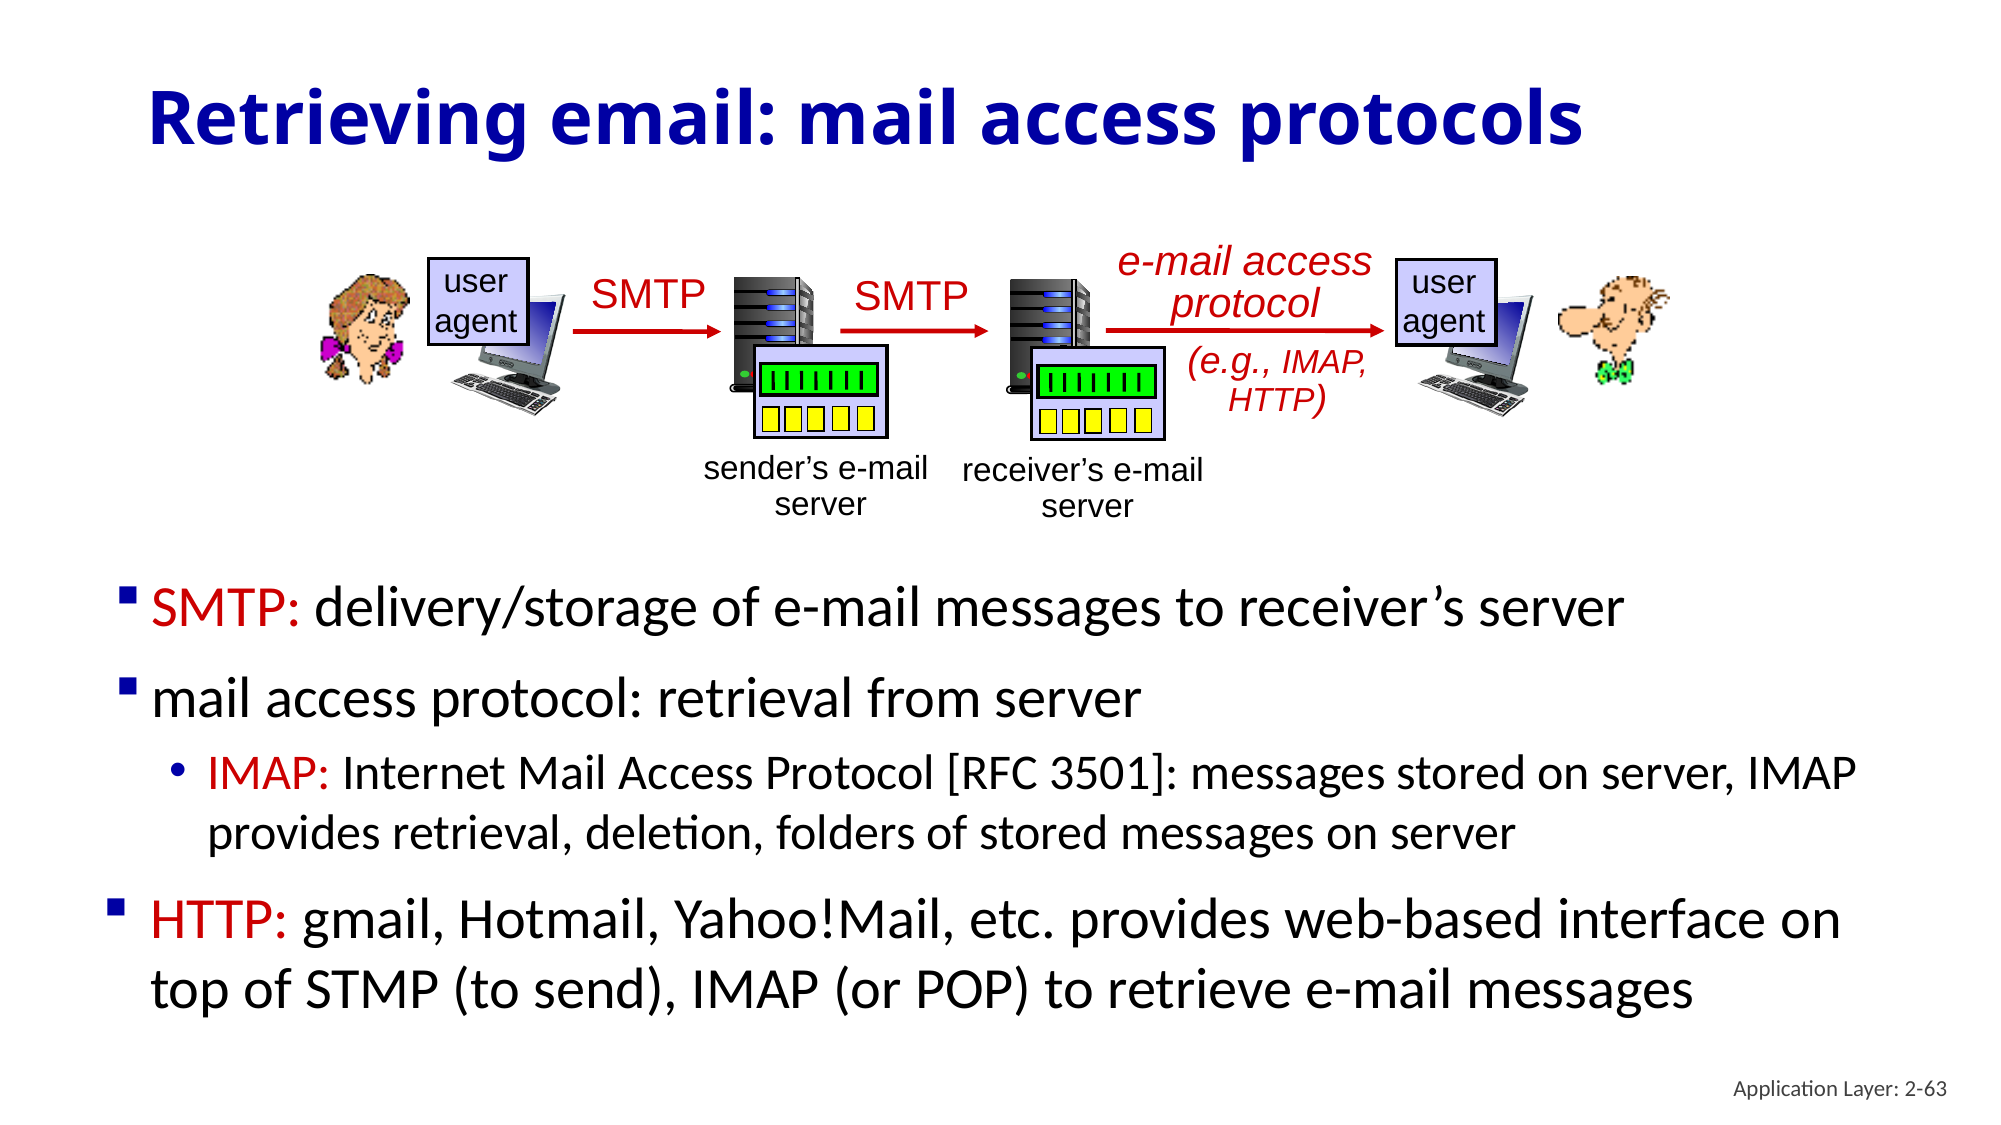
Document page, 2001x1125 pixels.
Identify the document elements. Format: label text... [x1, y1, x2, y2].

title Retrieving email: mail access protocols [131, 47, 1856, 195]
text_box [419, 251, 569, 425]
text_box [1387, 252, 1537, 426]
text_box SMTP [576, 259, 722, 325]
picture [317, 274, 410, 389]
text_box receiver’s e-mail server [960, 445, 1229, 532]
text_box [1006, 279, 1091, 394]
text_box SMTP: delivery/storage of e-mail messages to receiver’s server mail access protocol: retrieval from server IMAP: Internet Mail Access Protocol [RFC 3501]: messages stored on server, IMAP provides retrieval, deletion, folders of stored messages on server HTTP: gmail, Hotmail, Yahoo!Mail, etc. provides web-based interface on top of STMP (to send), IMAP (or POP) to retrieve e-mail messages [78, 560, 1924, 1078]
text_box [1098, 233, 1397, 428]
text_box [1031, 347, 1165, 440]
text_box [682, 345, 960, 532]
text_box [864, 258, 1006, 309]
text_box [840, 324, 989, 338]
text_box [730, 277, 814, 345]
slide_number Application Layer: 2-63 [1512, 1056, 1963, 1117]
picture [1558, 276, 1670, 391]
text_box [572, 325, 722, 338]
text_box SMTP [838, 261, 985, 327]
